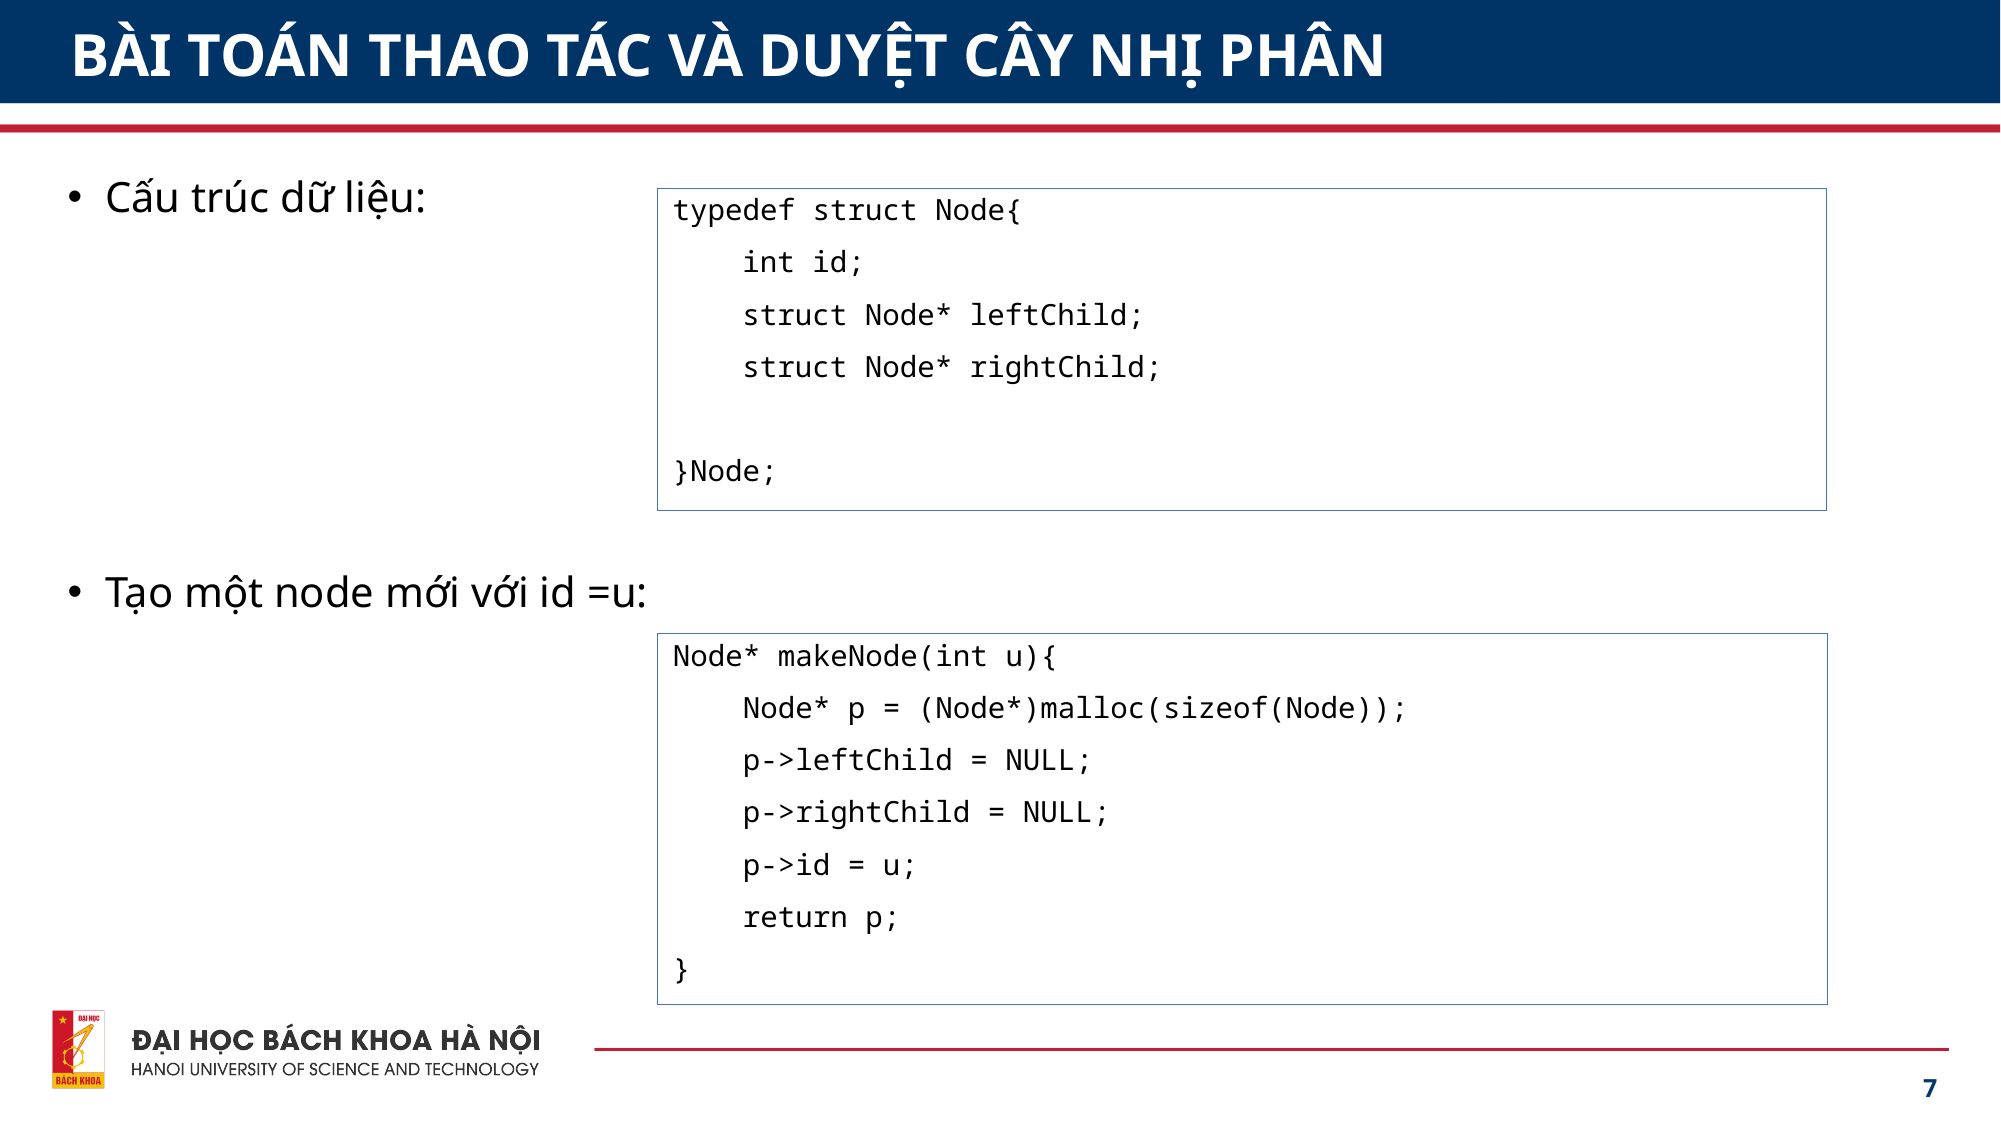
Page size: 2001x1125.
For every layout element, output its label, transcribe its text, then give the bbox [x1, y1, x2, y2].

list Cấu trúc dữ liệu: Tạo một node mới với id =u: [52, 168, 1942, 974]
title BÀI TOÁN THAO TÁC VÀ DUYỆT CÂY NHỊ PHÂN [55, 18, 1945, 90]
text_box typedef struct Node{ int id; struct Node* leftChild; struct Node* rightChild; }Node; [657, 188, 1827, 511]
picture [0, 0, 2001, 1125]
text_box Node* makeNode(int u){ Node* p = (Node*)malloc(sizeof(Node)); p->leftChild = NULL; p->rightChild = NULL; p->id = u; return p; } [657, 633, 1828, 1005]
slide_number 7 [1502, 1065, 1953, 1125]
